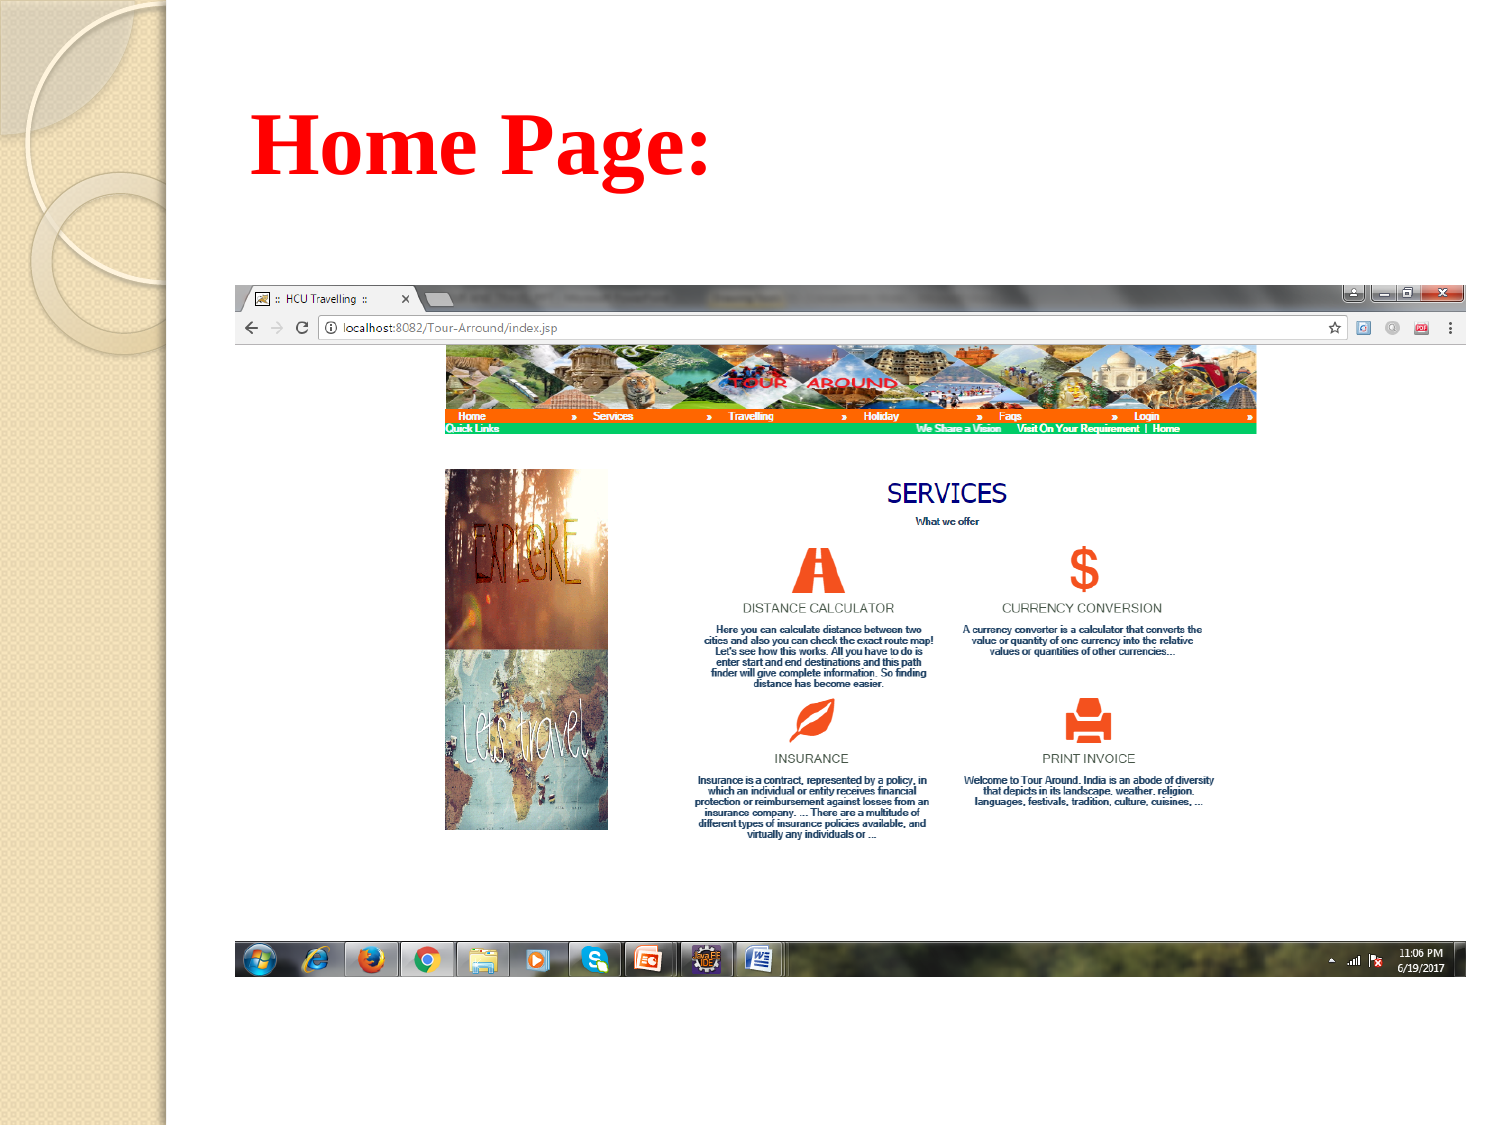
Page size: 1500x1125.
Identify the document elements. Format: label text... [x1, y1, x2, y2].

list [235, 285, 1466, 978]
title Home Page: [235, 45, 1466, 233]
